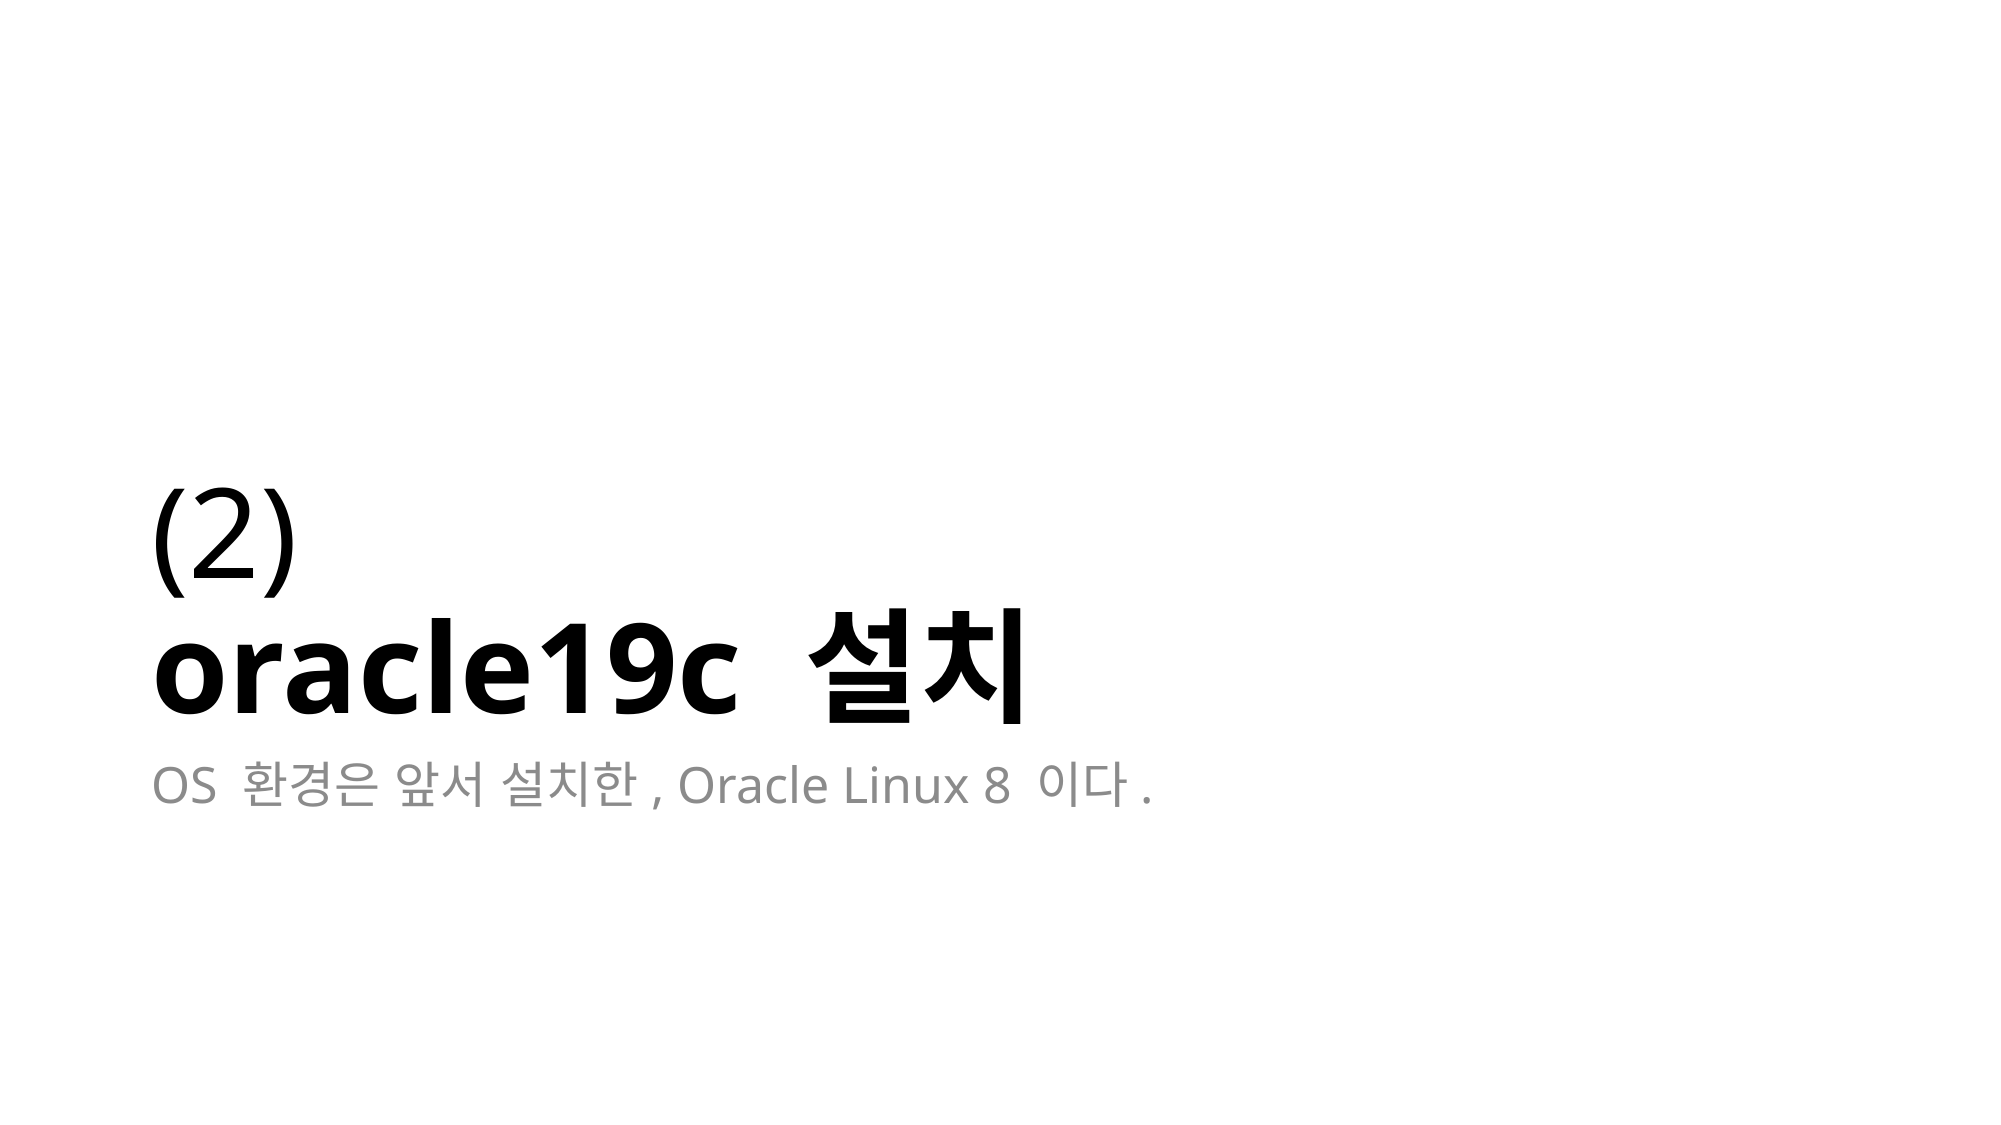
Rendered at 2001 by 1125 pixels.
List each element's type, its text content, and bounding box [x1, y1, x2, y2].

list OS 환경은 앞서 설치한, Oracle Linux 8 이다. [136, 752, 1862, 999]
title (2) oracle19c 설치 [136, 280, 1862, 749]
